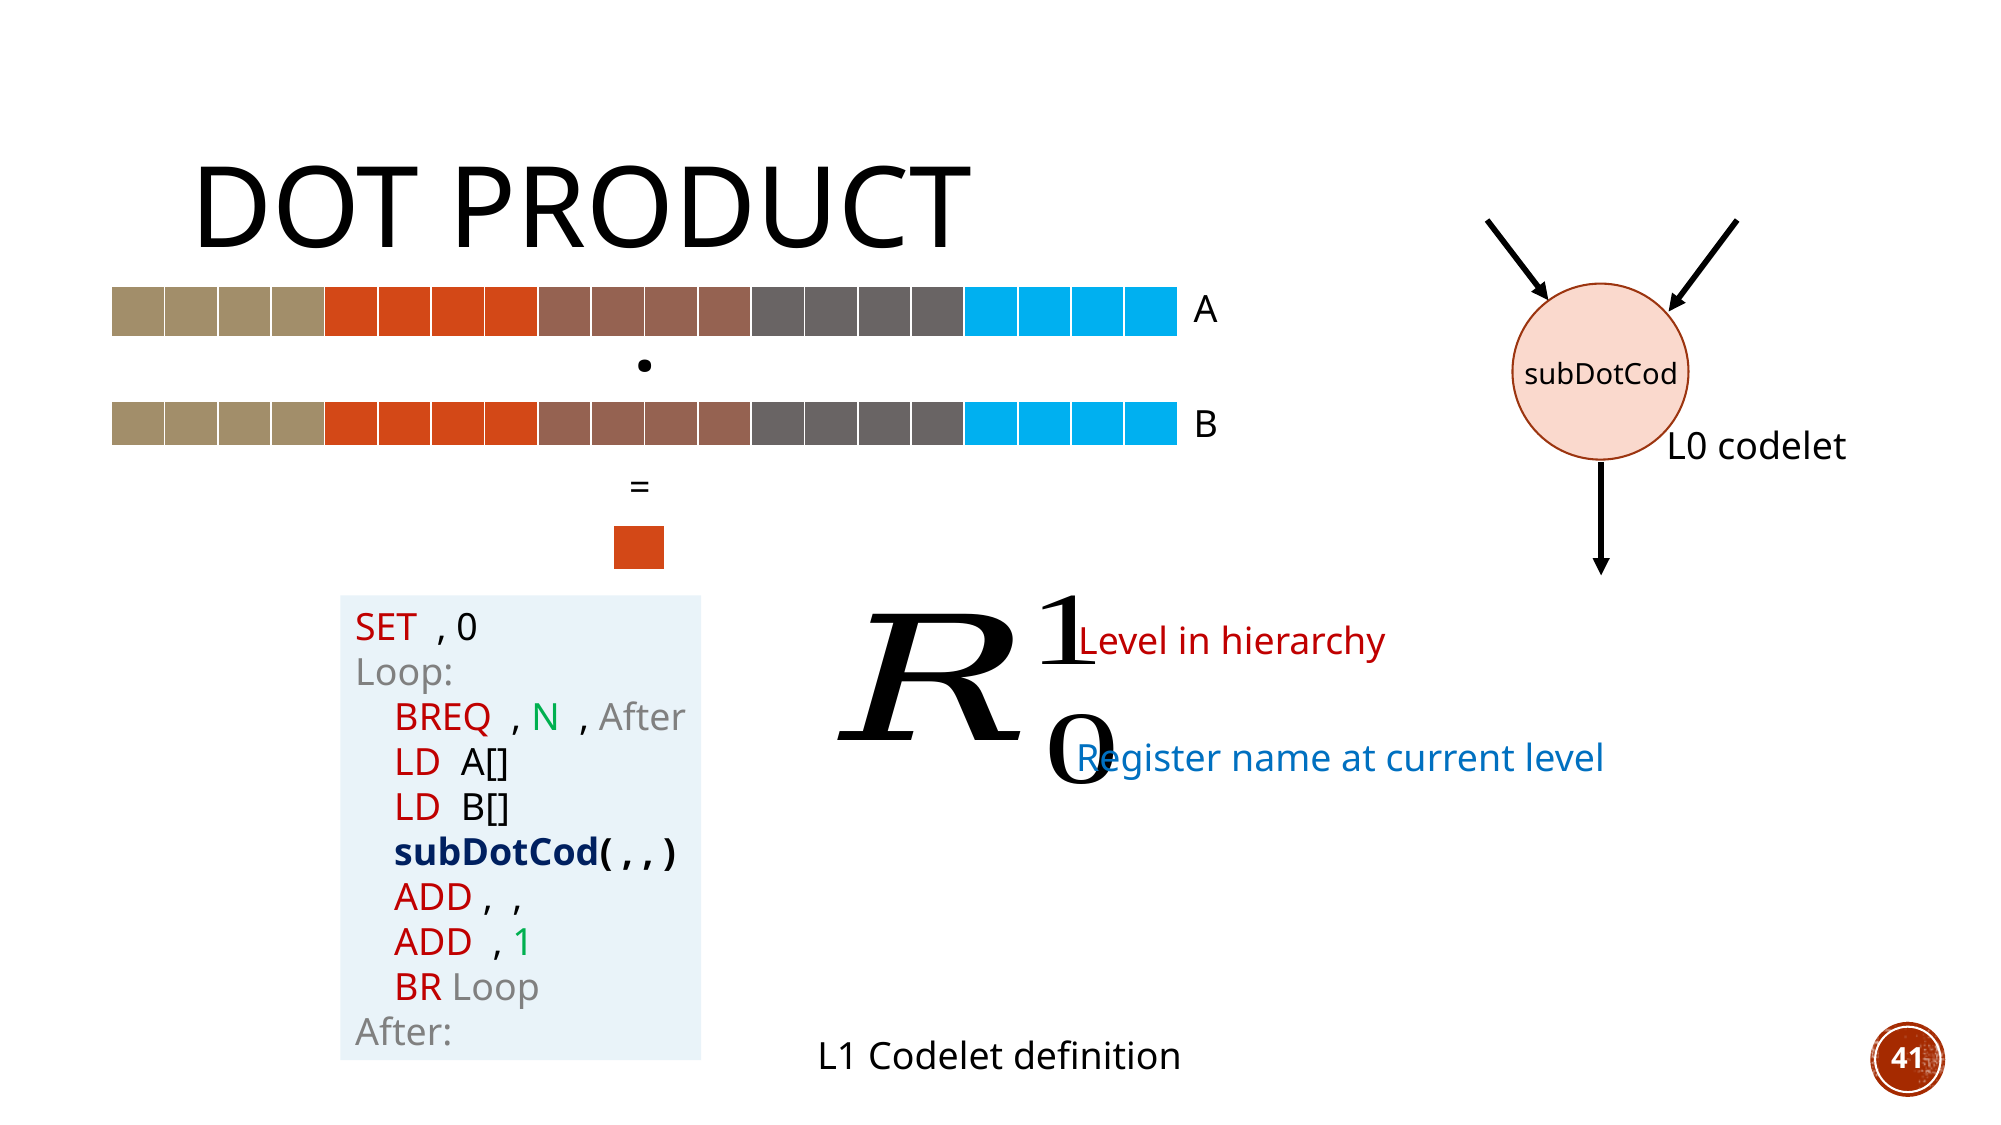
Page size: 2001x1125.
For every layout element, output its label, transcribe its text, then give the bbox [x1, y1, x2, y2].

text_box L1 Codelet definition [802, 1024, 1198, 1085]
table_header [1019, 287, 1070, 336]
table_header [752, 287, 804, 336]
text_box B [1178, 392, 1233, 453]
table_header [592, 287, 644, 336]
table_header [485, 287, 537, 336]
table_header [1125, 402, 1177, 445]
table_header [614, 526, 664, 569]
table_header [912, 402, 963, 445]
table_header [699, 287, 750, 336]
table_header [1072, 287, 1123, 336]
text_box L0 codelet [1738, 414, 1862, 475]
table_header [859, 402, 910, 445]
title Dot Product [175, 79, 1826, 344]
table_header [112, 287, 164, 336]
table_header [539, 287, 590, 336]
table_header [859, 287, 910, 336]
table_header [325, 287, 377, 336]
table_header [805, 287, 857, 336]
table_header [539, 402, 590, 445]
table_header [752, 402, 804, 445]
table_header [432, 402, 484, 445]
table_header [645, 402, 697, 445]
table_header [1125, 287, 1177, 336]
table_header [272, 287, 324, 336]
table_header [379, 287, 430, 336]
table_header [699, 402, 750, 445]
table_header [165, 402, 217, 445]
table_header [219, 402, 270, 445]
table_header [432, 287, 484, 336]
slide_number 41 [1855, 1028, 1961, 1089]
table_header [379, 402, 430, 445]
table_header [645, 287, 697, 336]
table_header [1072, 402, 1123, 445]
table_header [325, 402, 377, 445]
table_header [912, 287, 963, 336]
table_header [965, 402, 1017, 445]
text_box = [614, 455, 666, 516]
table_header [165, 287, 217, 336]
table_header [965, 287, 1017, 336]
table_header [219, 287, 270, 336]
table_header [592, 402, 644, 445]
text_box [1489, 222, 1735, 573]
table_header [485, 402, 537, 445]
table_header [1019, 402, 1070, 445]
table_header [272, 402, 324, 445]
text_box . [619, 288, 671, 394]
text_box A [1179, 277, 1233, 338]
table_header [112, 402, 164, 445]
text_box Register name at current level [1061, 726, 1620, 787]
text_box Level in hierarchy [1063, 609, 1401, 670]
table_header [805, 402, 857, 445]
